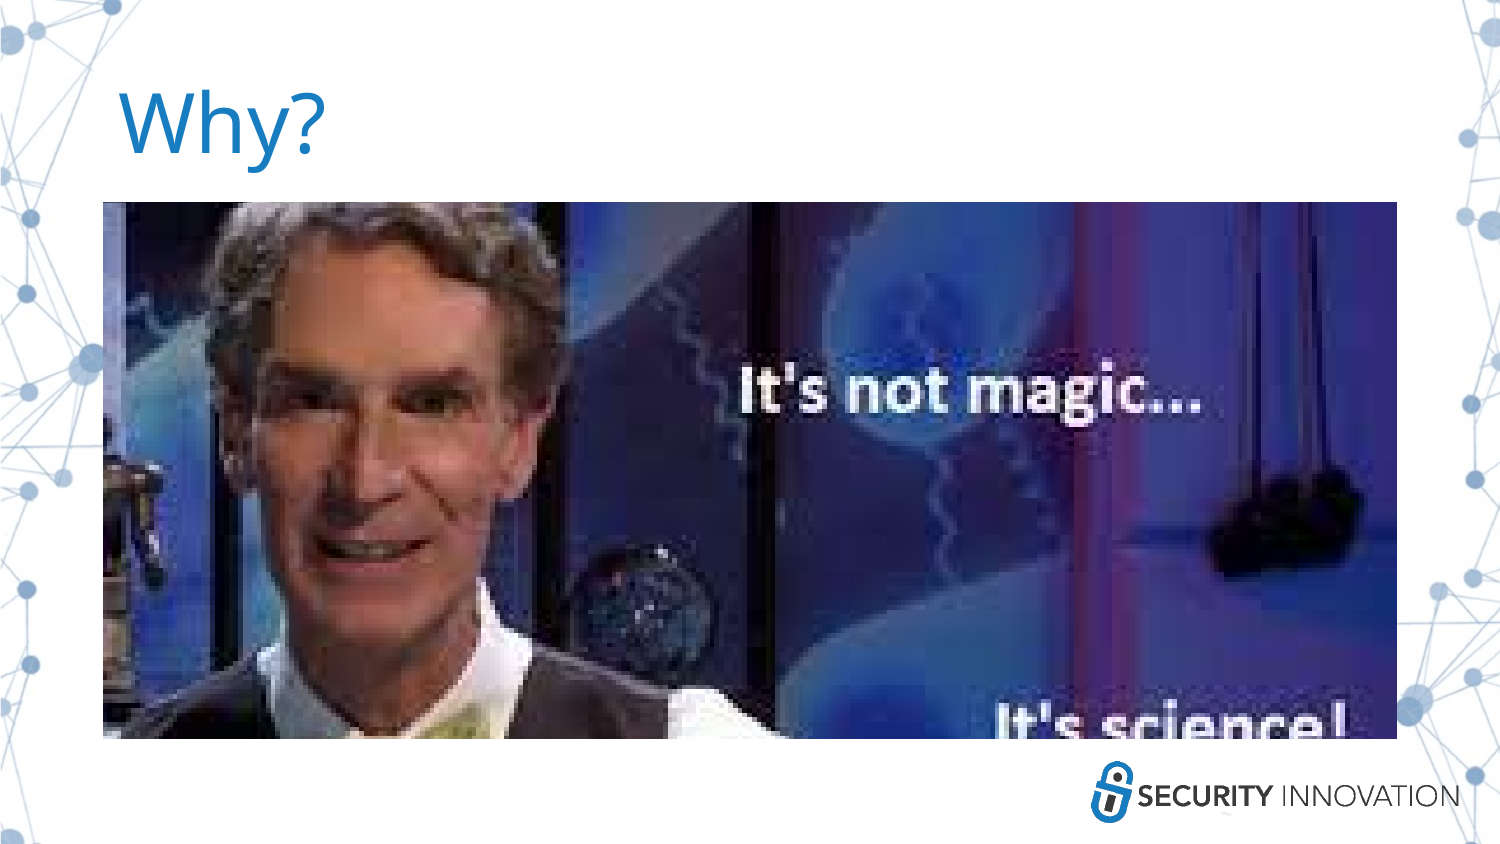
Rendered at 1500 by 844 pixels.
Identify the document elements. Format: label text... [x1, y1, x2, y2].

title Why? [103, 44, 1397, 202]
picture [1, 1, 1500, 844]
